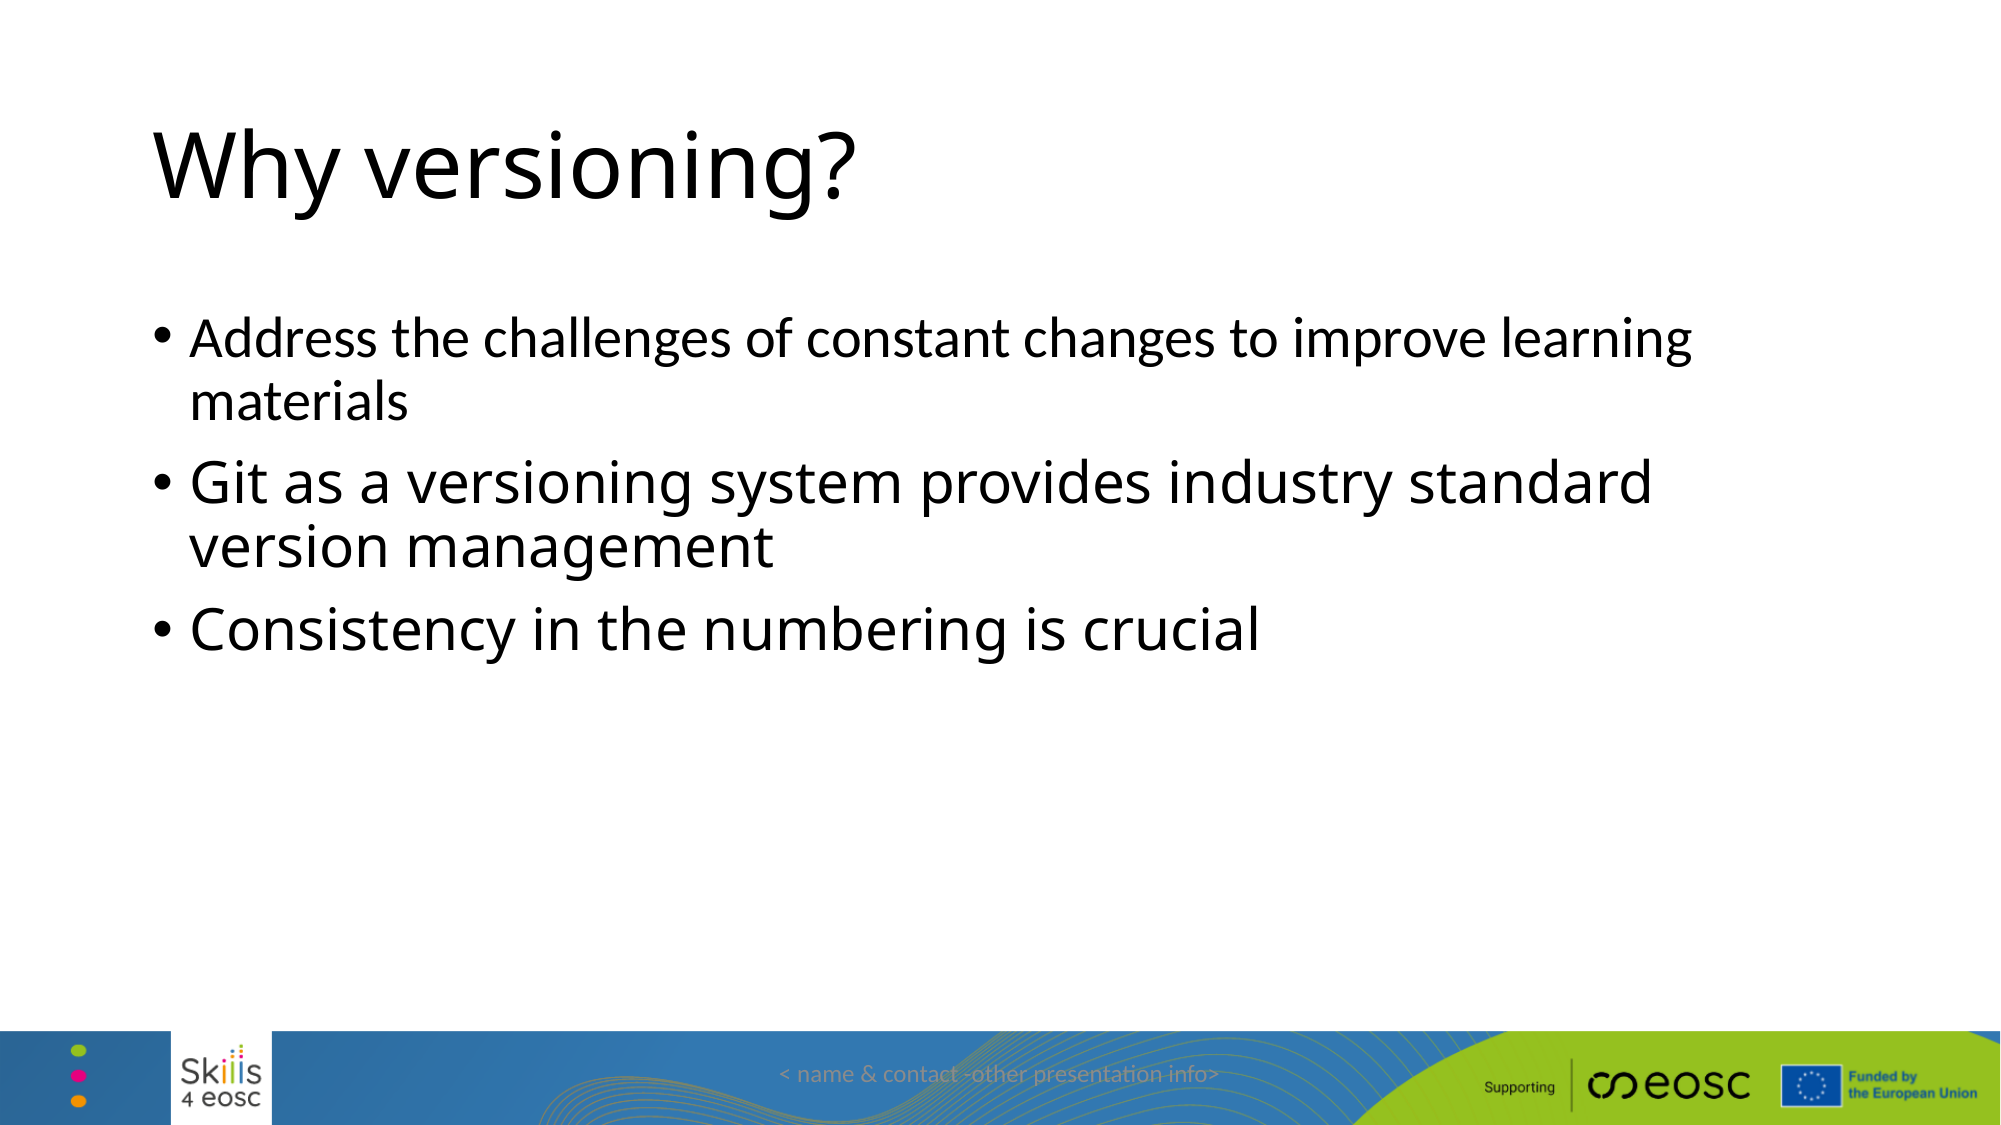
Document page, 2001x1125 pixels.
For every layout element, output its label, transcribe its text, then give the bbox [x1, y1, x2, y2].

footer < name & contact -other presentation info> [662, 1042, 1338, 1103]
title Why versioning? [137, 59, 1863, 278]
list Address the challenges of constant changes to improve learning materials Git as a versioning system provides industry standard version management Consistency in the numbering is crucial [137, 299, 1863, 1014]
picture [0, 0, 2001, 1125]
